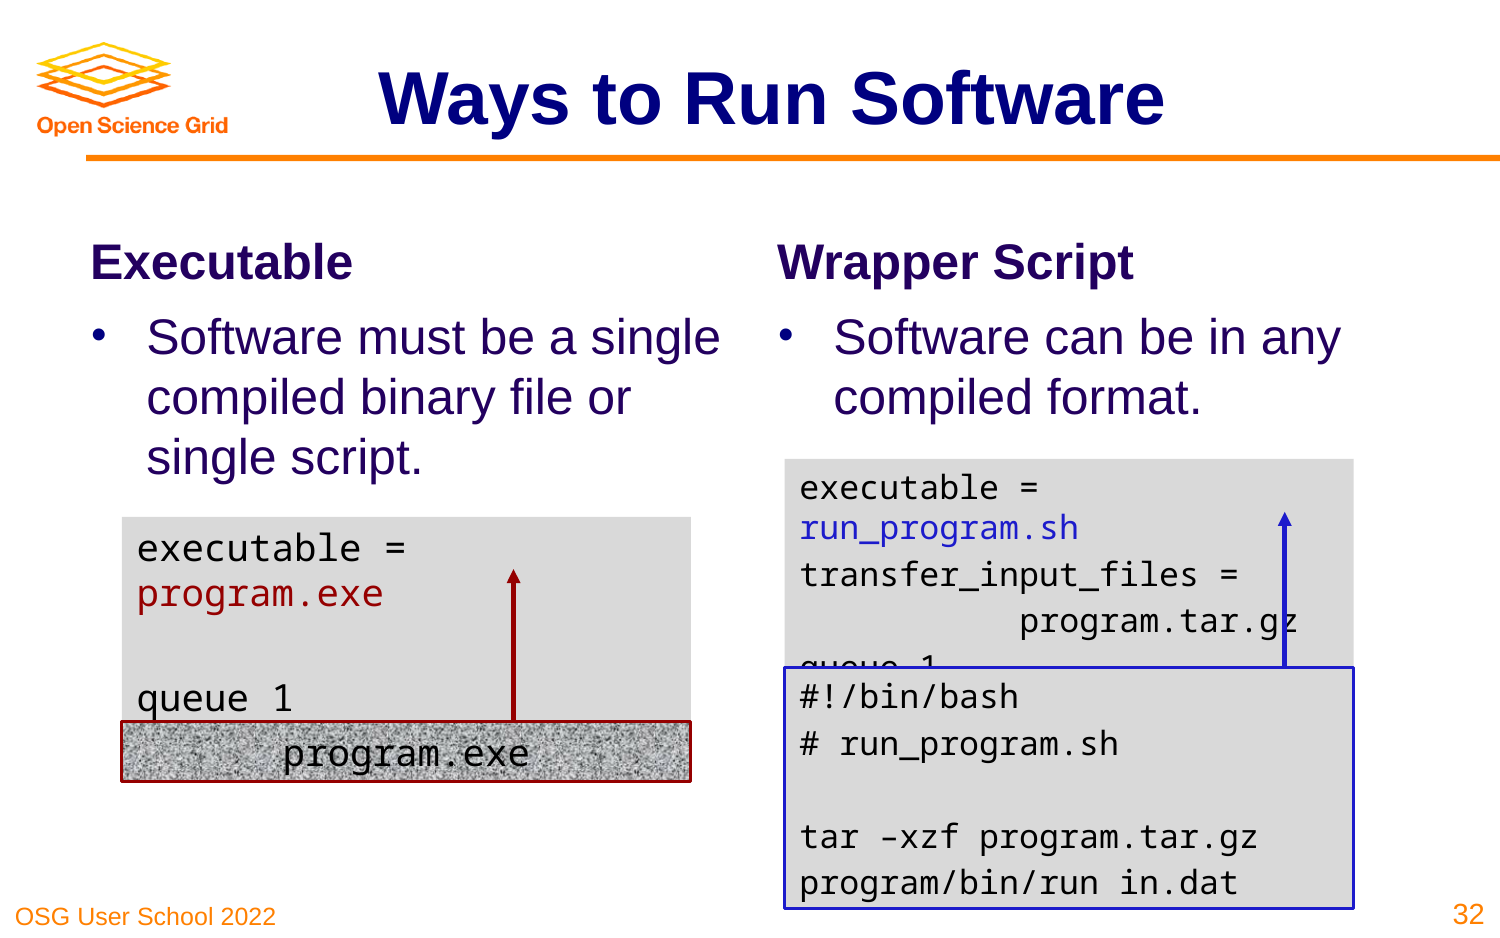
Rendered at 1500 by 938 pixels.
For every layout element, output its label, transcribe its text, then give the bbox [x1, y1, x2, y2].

list Software must be a single compiled binary file or single script. [75, 297, 738, 838]
list Wrapper Script [761, 209, 1425, 297]
slide_number 32 [1430, 874, 1500, 938]
text_box executable = program.exe queue 1 [121, 516, 691, 721]
text_box program.exe [121, 721, 691, 782]
text_box #!/bin/bash # run_program.sh tar –xzf program.tar.gz program/bin/run in.dat [784, 667, 1354, 909]
list Executable [75, 209, 738, 297]
list Software can be in any compiled format. [761, 297, 1425, 838]
text_box executable = run_program.sh transfer_input_files = program.tar.gz queue 1 [784, 458, 1354, 667]
picture [17, 23, 97, 151]
title Ways to Run Software [97, 16, 1448, 173]
